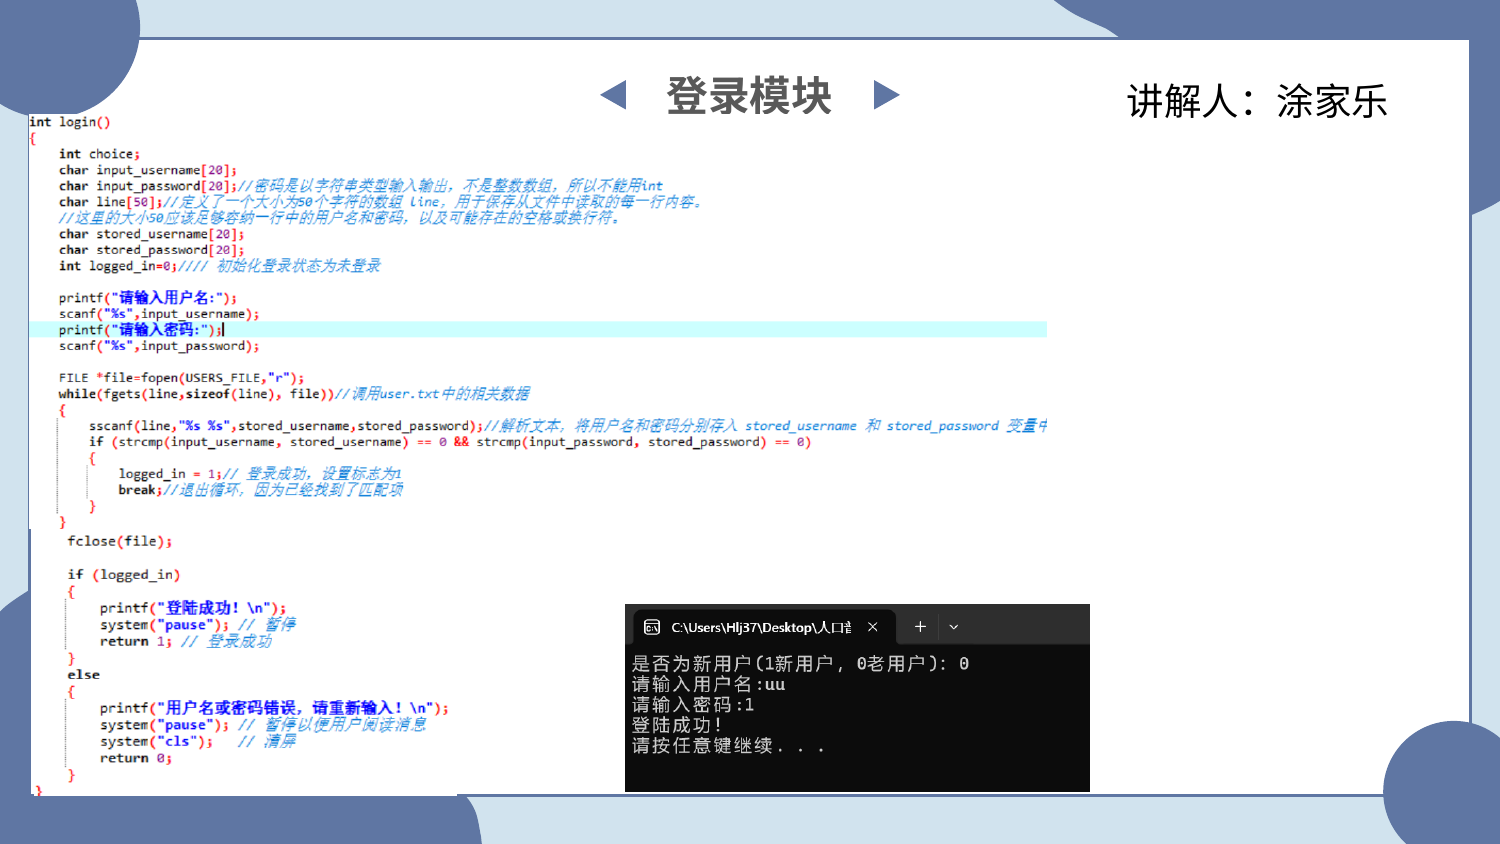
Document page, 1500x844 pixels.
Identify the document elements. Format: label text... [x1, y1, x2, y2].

text_box [0, 0, 142, 117]
picture [625, 604, 1090, 792]
text_box [1052, 0, 1500, 217]
text_box [1382, 719, 1500, 844]
picture [33, 533, 457, 796]
text_box [0, 589, 484, 844]
picture [29, 114, 1047, 529]
text_box [28, 38, 1471, 796]
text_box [599, 62, 901, 114]
text_box 讲解人：涂家乐 [1112, 70, 1429, 131]
